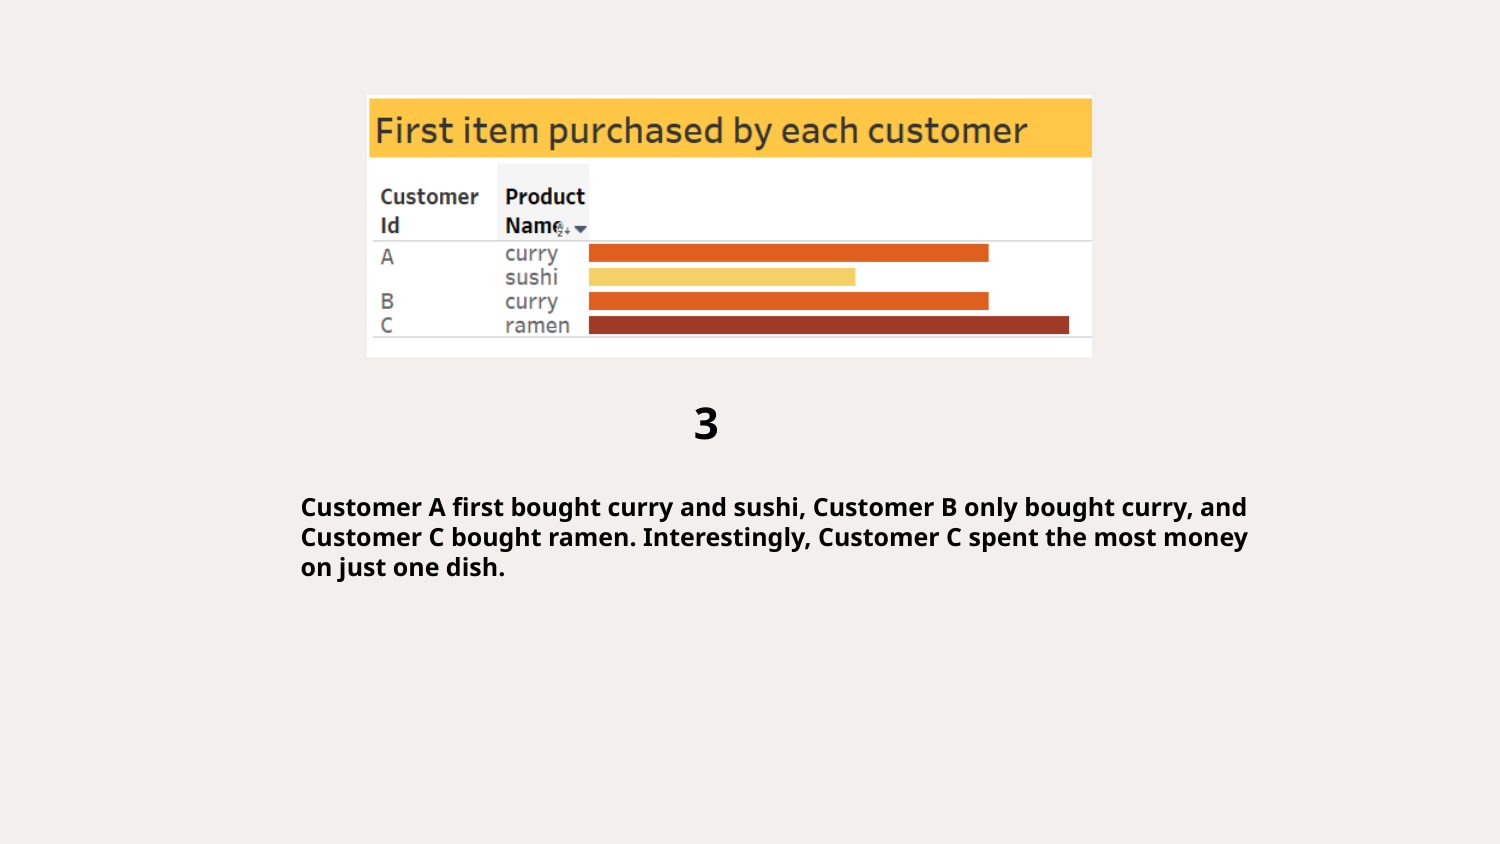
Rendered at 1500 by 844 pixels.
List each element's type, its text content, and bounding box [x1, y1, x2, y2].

list Customer A first bought curry and sushi, Customer B only bought curry, and Customer C bought ramen. Interestingly, Customer C spent the most money on just one dish. [285, 487, 1270, 587]
picture [367, 95, 1092, 357]
list 3 [678, 372, 1285, 472]
